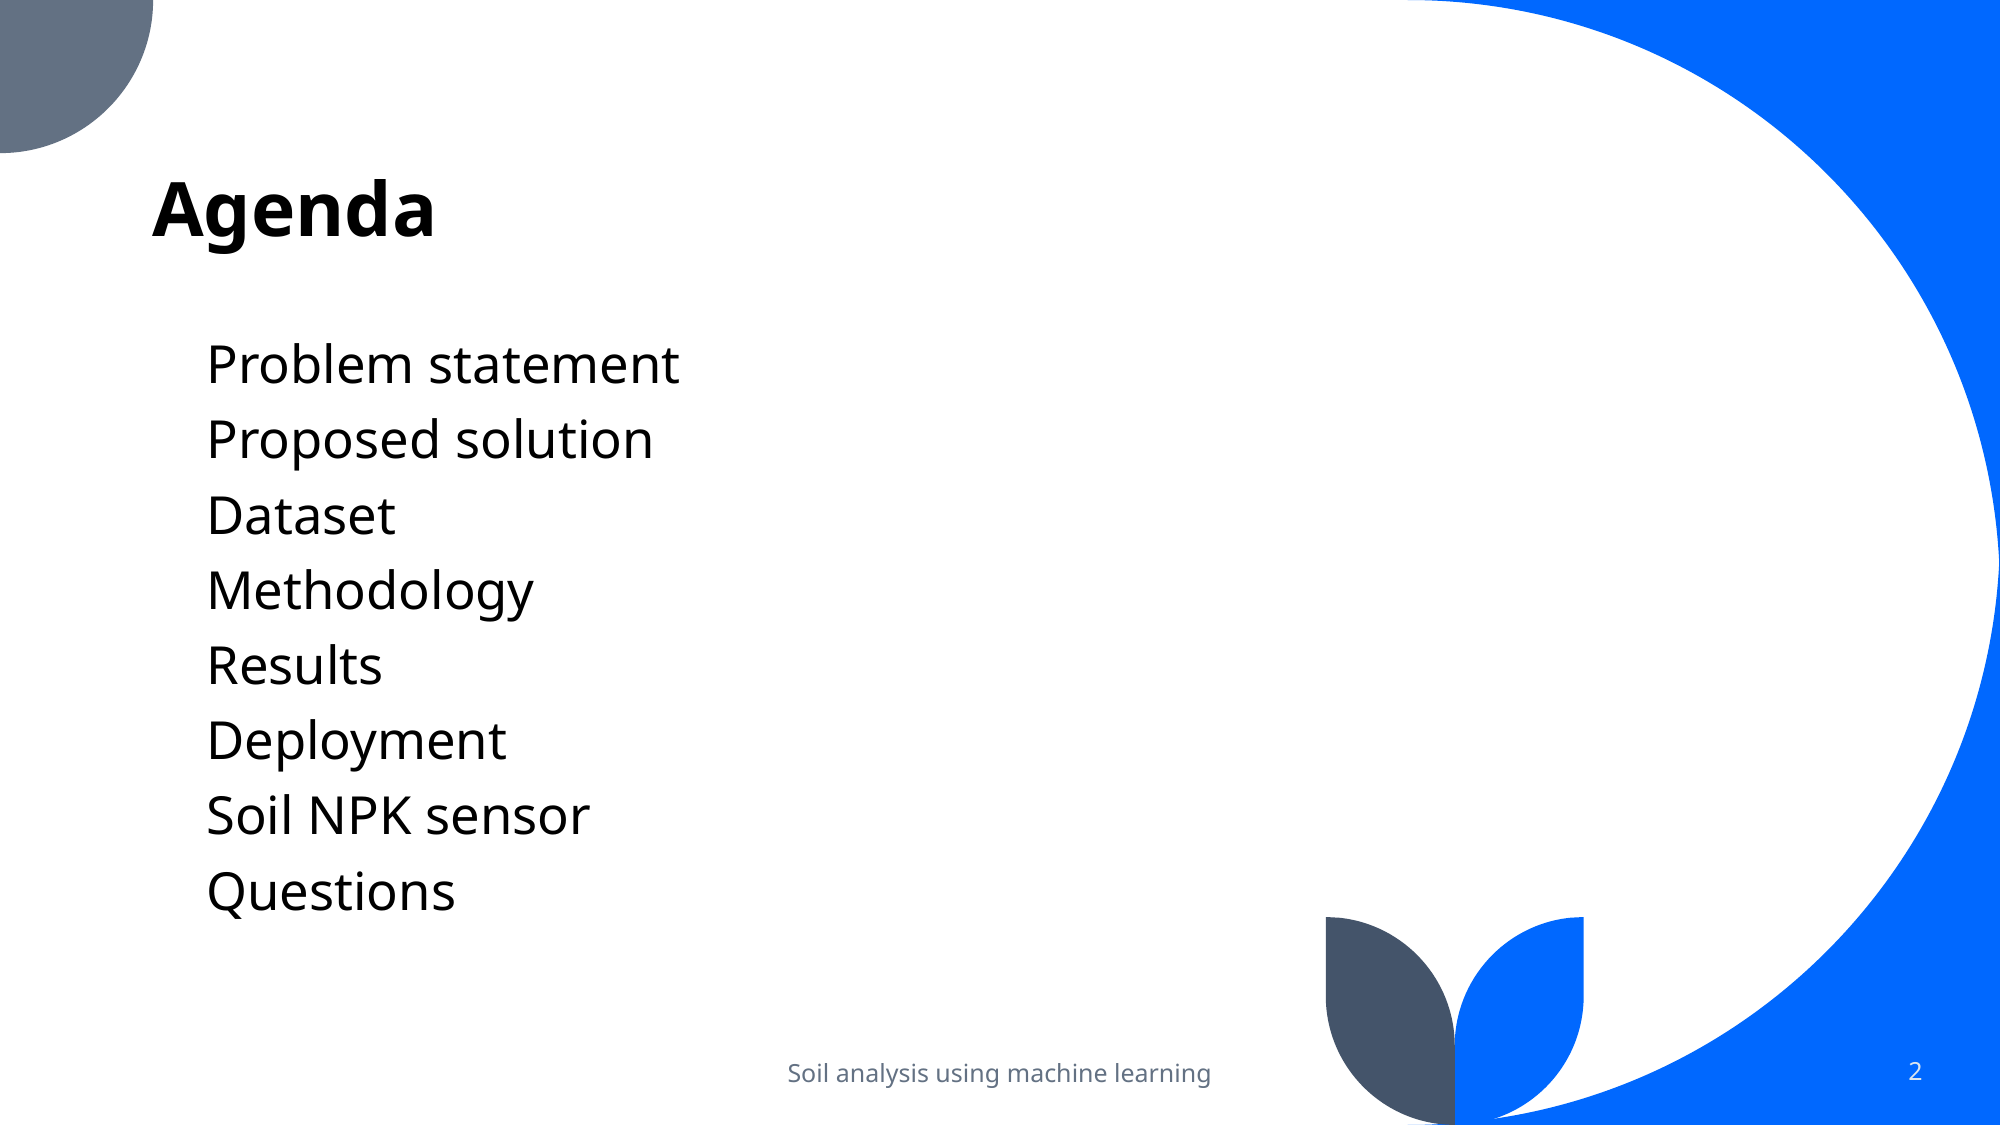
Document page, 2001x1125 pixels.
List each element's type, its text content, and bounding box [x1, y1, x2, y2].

title Agenda [137, 43, 1742, 261]
list Problem statement Proposed solution Dataset Methodology Results Deployment Soil NPK sensor Questions [191, 330, 1796, 931]
footer Soil analysis using machine learning [662, 1042, 1338, 1103]
slide_number 2 [1665, 1042, 1938, 1103]
